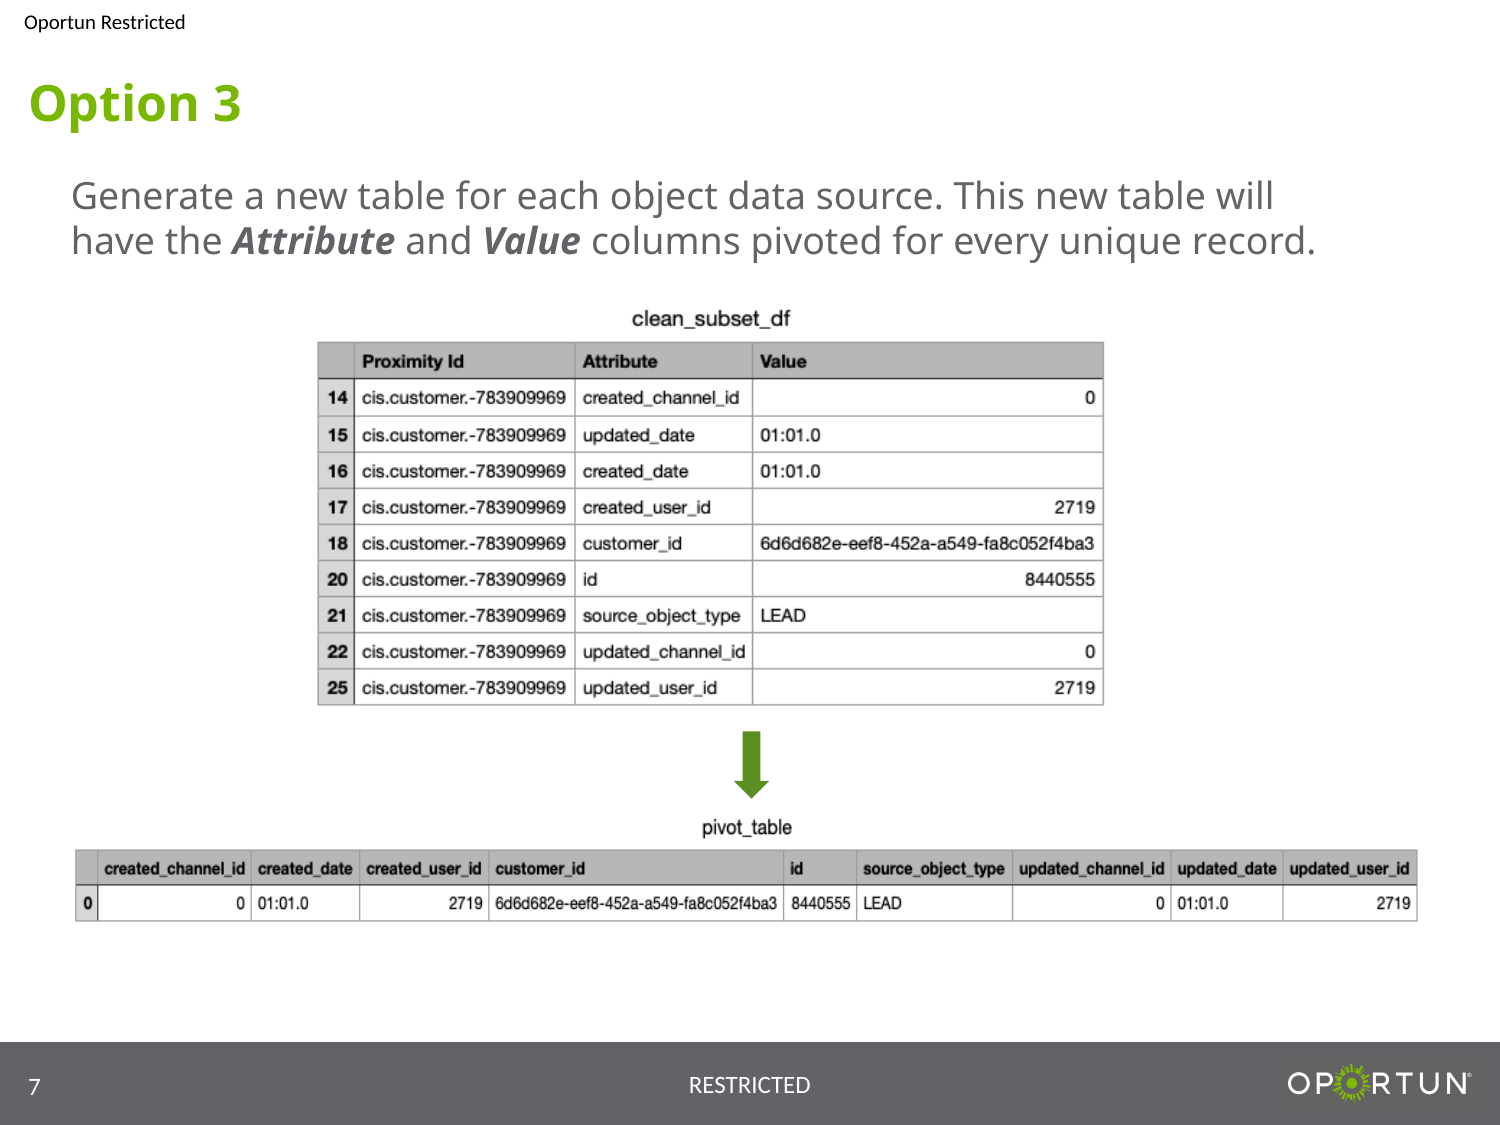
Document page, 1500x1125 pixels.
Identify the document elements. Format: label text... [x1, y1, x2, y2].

slide_number 6 [28, 1062, 84, 1106]
title Option 3 [28, 70, 1475, 134]
text_box Generate a new table for each object data source. This new table will have the Attribute and Value columns pivoted for every unique record. [55, 164, 1377, 269]
picture [67, 815, 1436, 944]
footer RESTRICTED [496, 1053, 1004, 1114]
picture [1273, 1056, 1480, 1111]
text_box [731, 730, 772, 801]
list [309, 290, 1123, 726]
